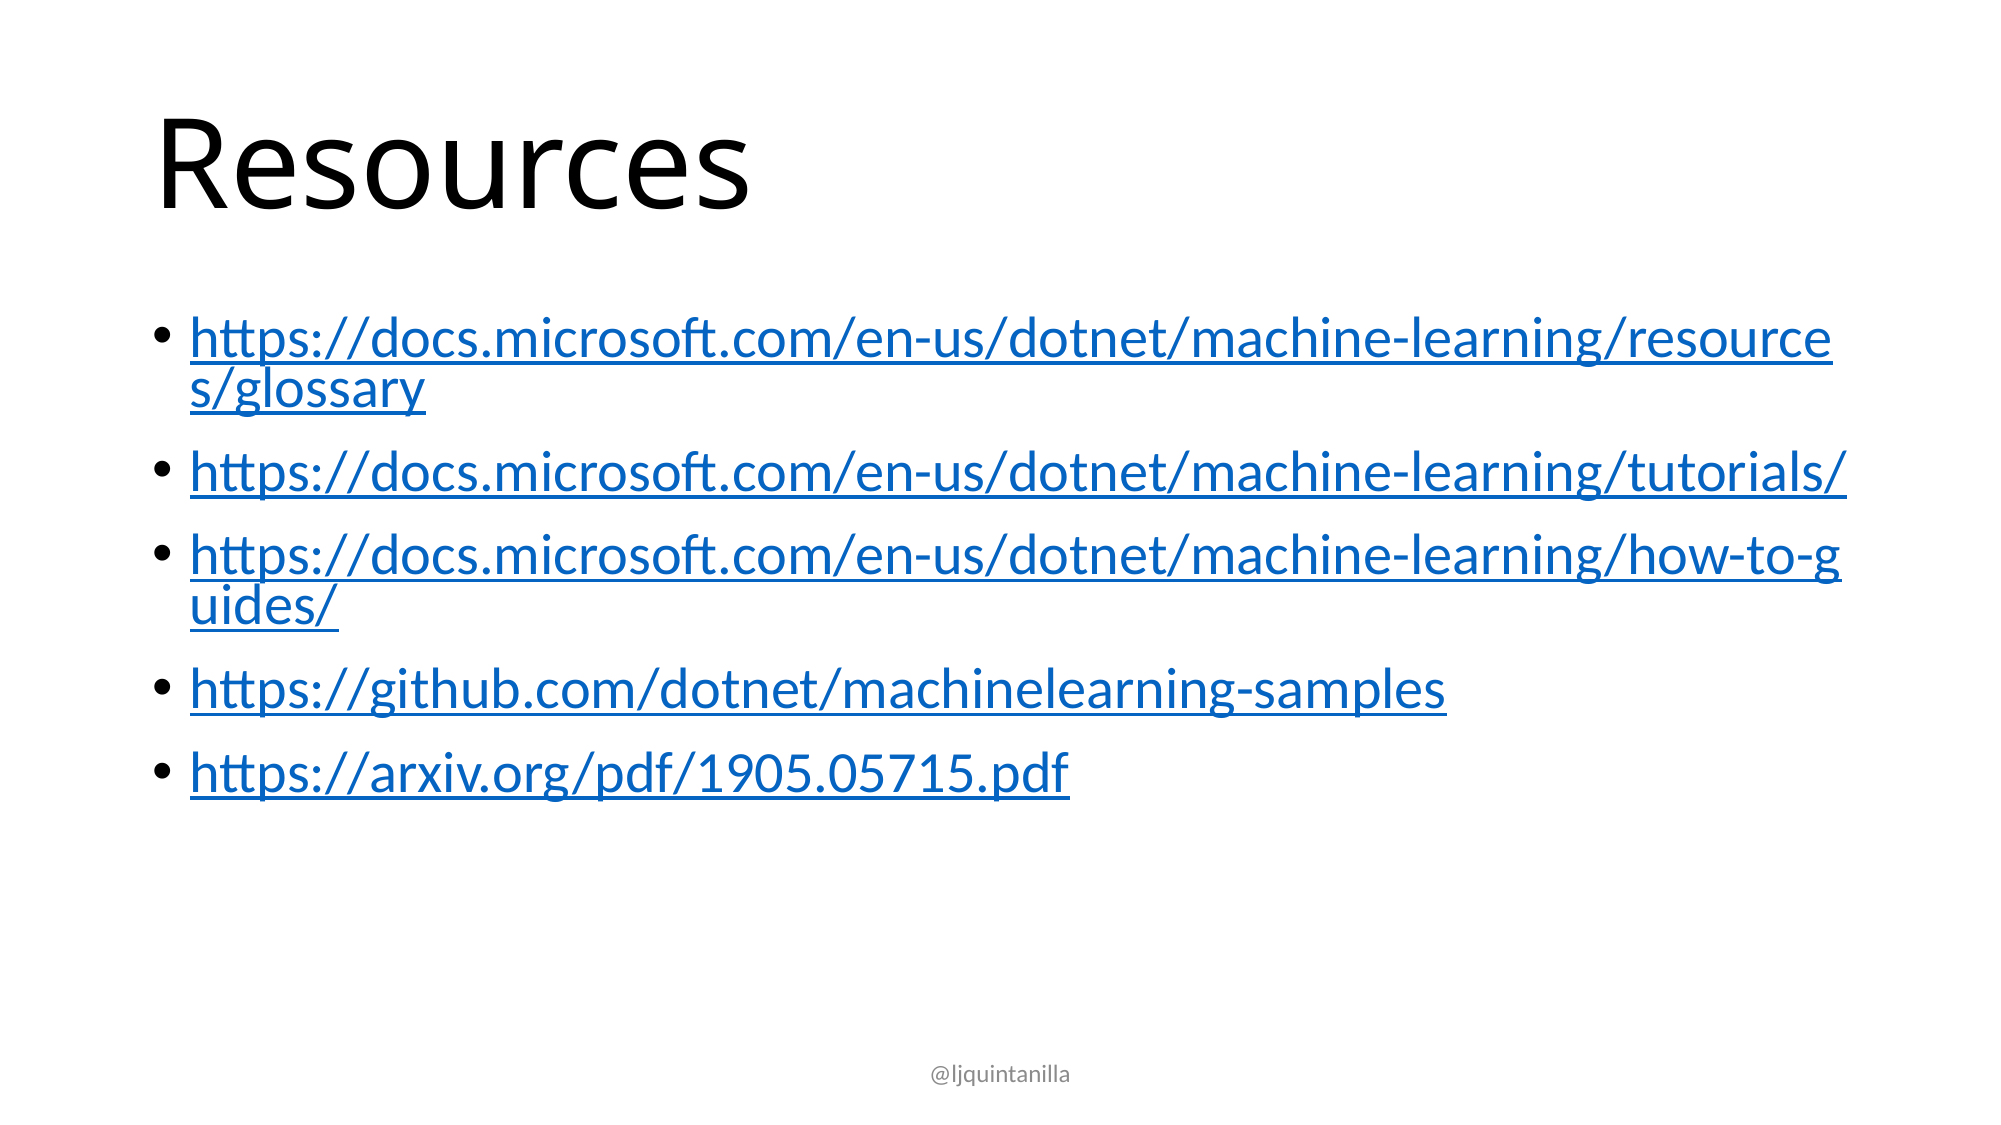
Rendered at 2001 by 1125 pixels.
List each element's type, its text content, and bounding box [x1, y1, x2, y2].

list https://docs.microsoft.com/en-us/dotnet/machine-learning/resources/glossary https://docs.microsoft.com/en-us/dotnet/machine-learning/tutorials/ https://docs.microsoft.com/en-us/dotnet/machine-learning/how-to-guides/ https://github.com/dotnet/machinelearning-samples https://arxiv.org/pdf/1905.05715.pdf [137, 299, 1863, 1014]
title Resources [137, 59, 1863, 278]
footer @ljquintanilla [662, 1042, 1338, 1103]
